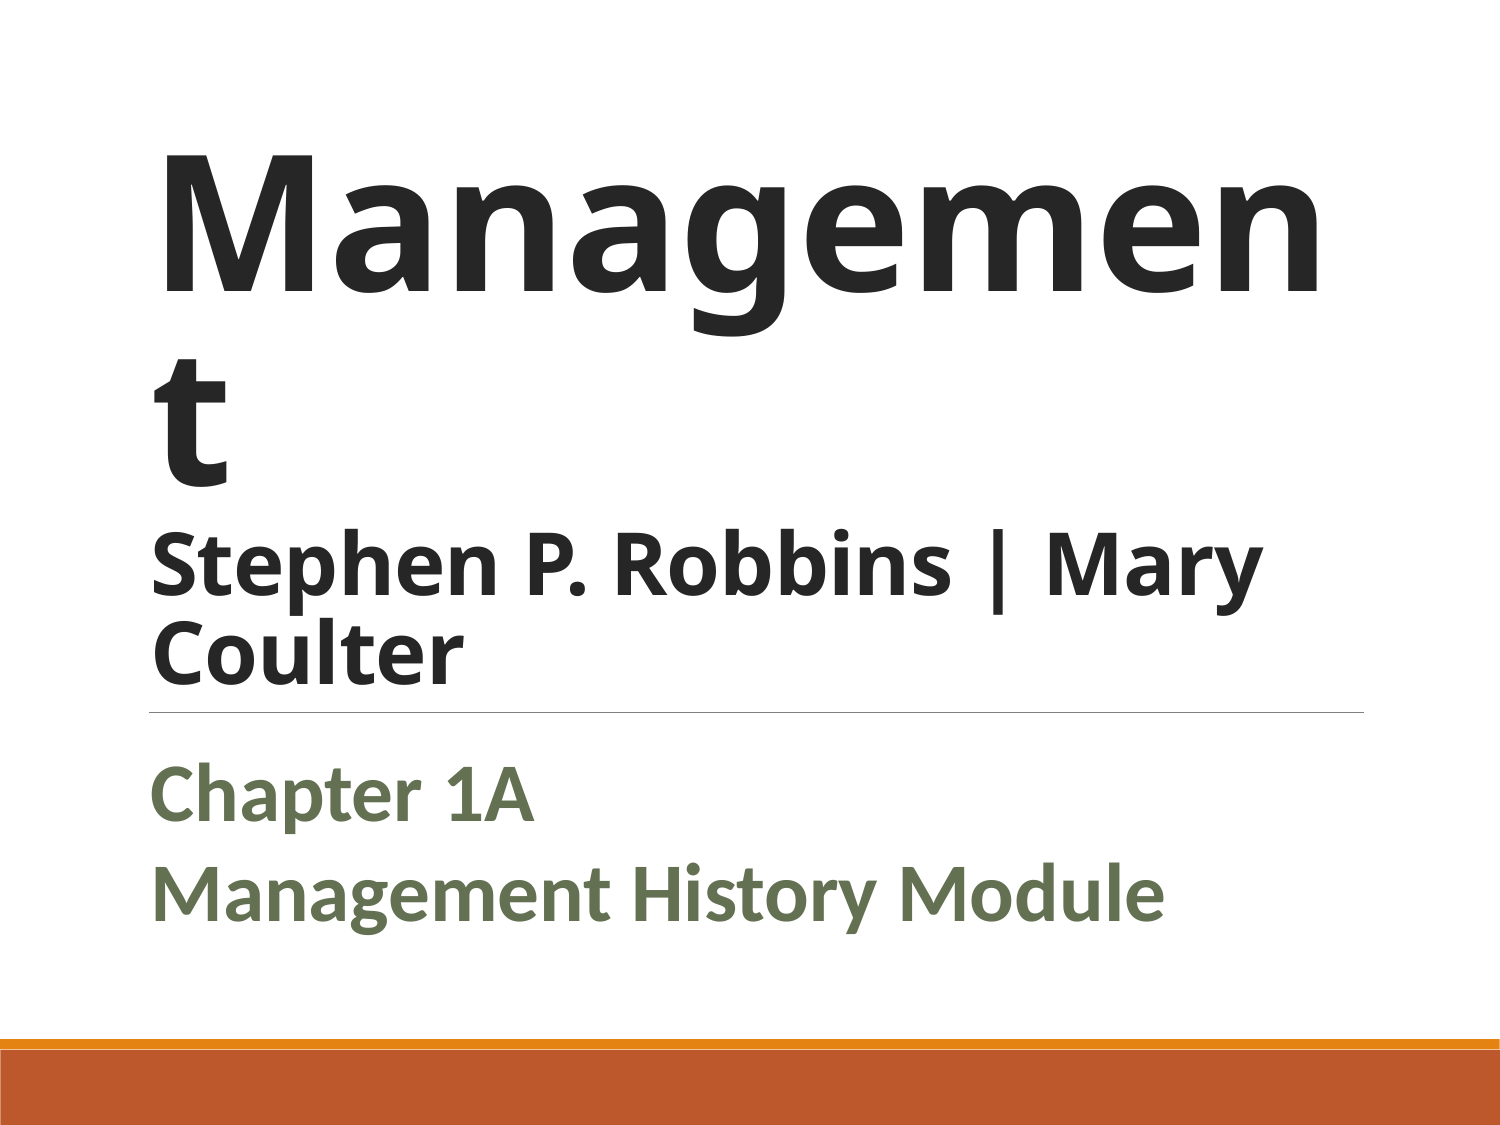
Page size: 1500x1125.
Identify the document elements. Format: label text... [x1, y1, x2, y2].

subtitle Chapter 1A Management History Module [135, 730, 1373, 919]
title Management Stephen P. Robbins | Mary Coulter [135, 124, 1373, 710]
